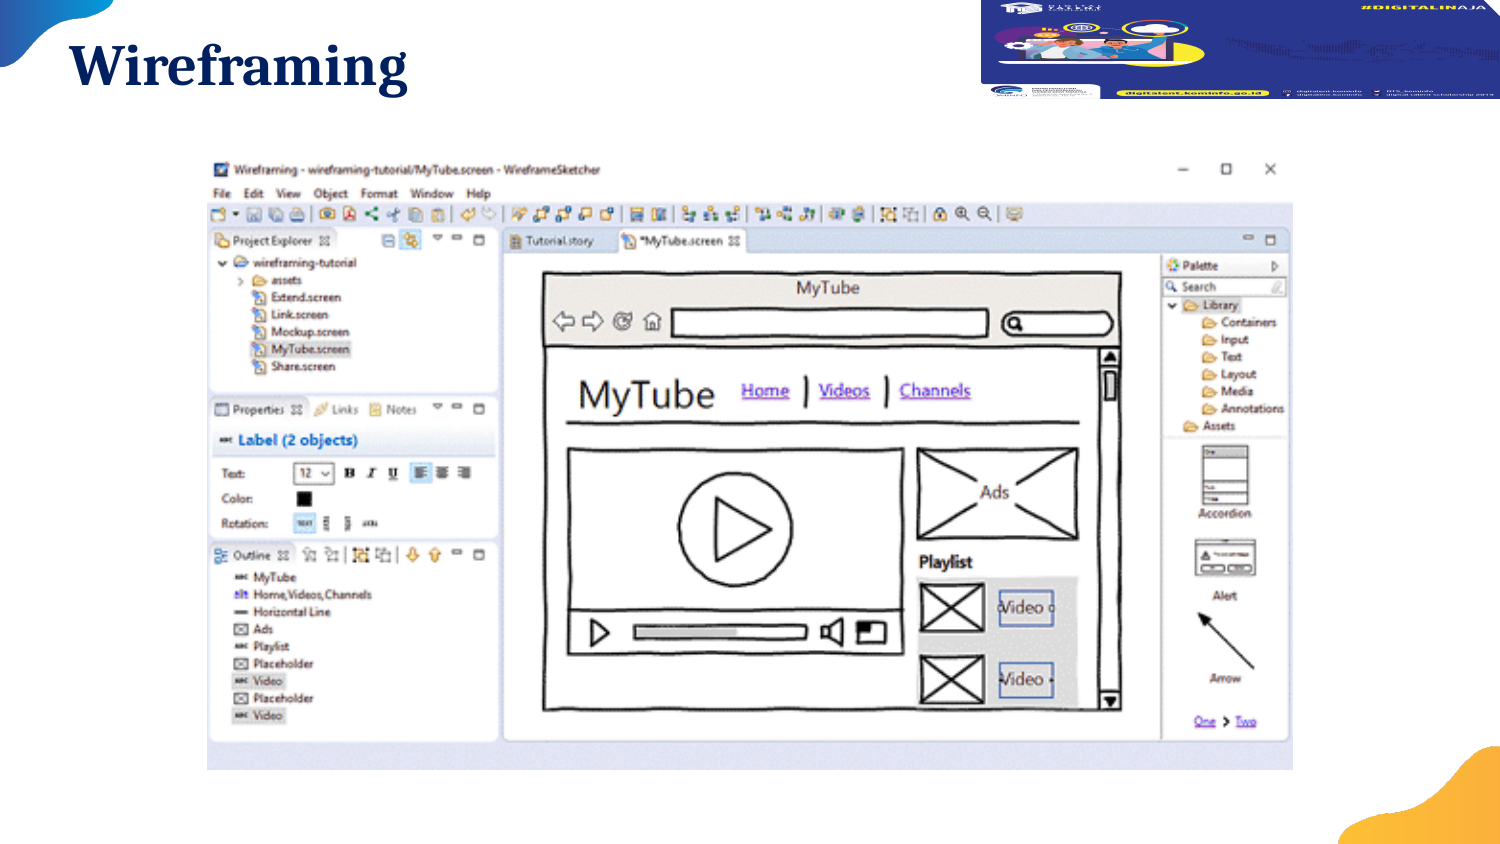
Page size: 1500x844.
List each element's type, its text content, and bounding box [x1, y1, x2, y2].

picture [1335, 738, 1500, 844]
picture [207, 155, 1293, 770]
picture [980, 0, 1500, 100]
picture [0, 0, 115, 73]
text_box Wireframing [54, 19, 982, 175]
